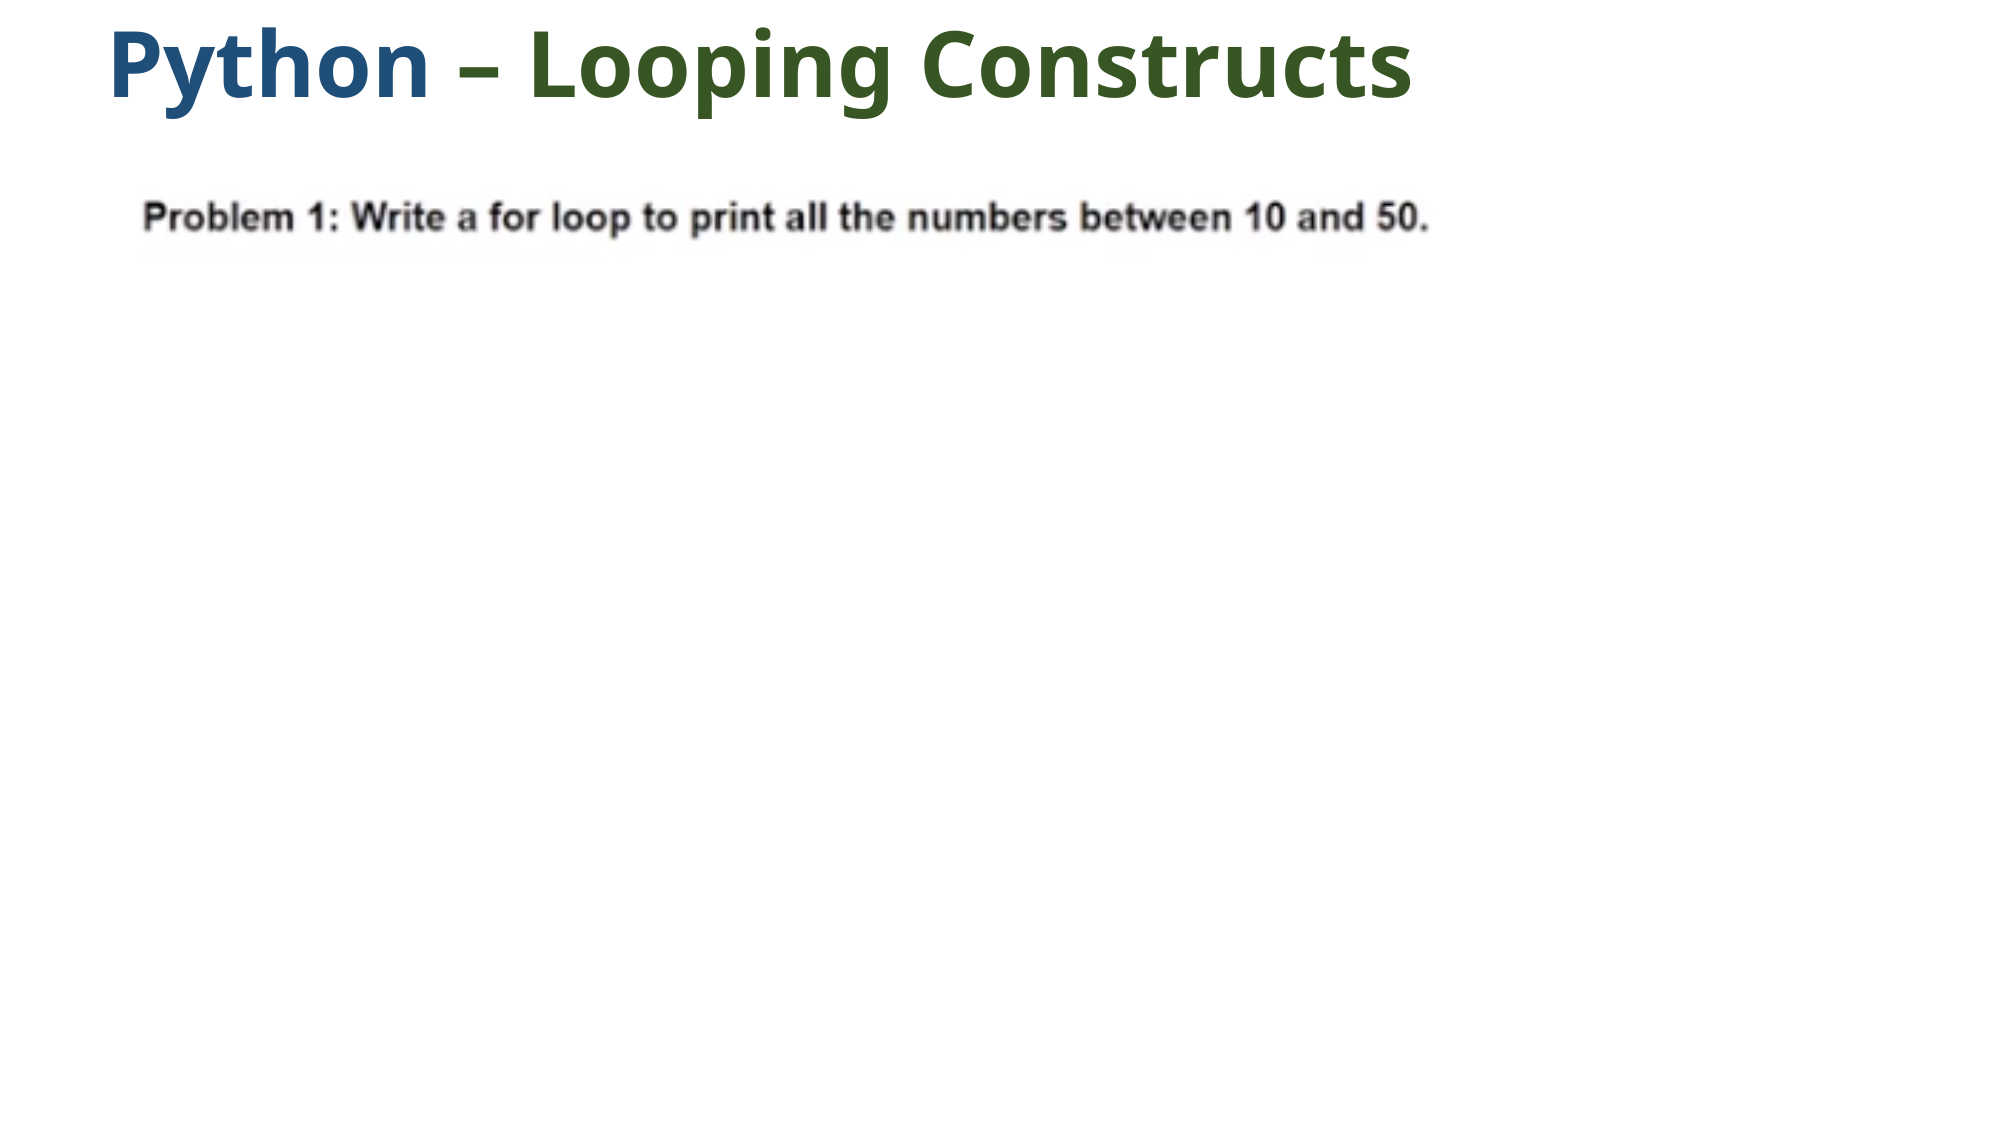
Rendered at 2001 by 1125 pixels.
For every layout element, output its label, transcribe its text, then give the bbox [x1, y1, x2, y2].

picture [133, 186, 1527, 259]
text_box Python – Looping Constructs [91, 16, 1979, 119]
